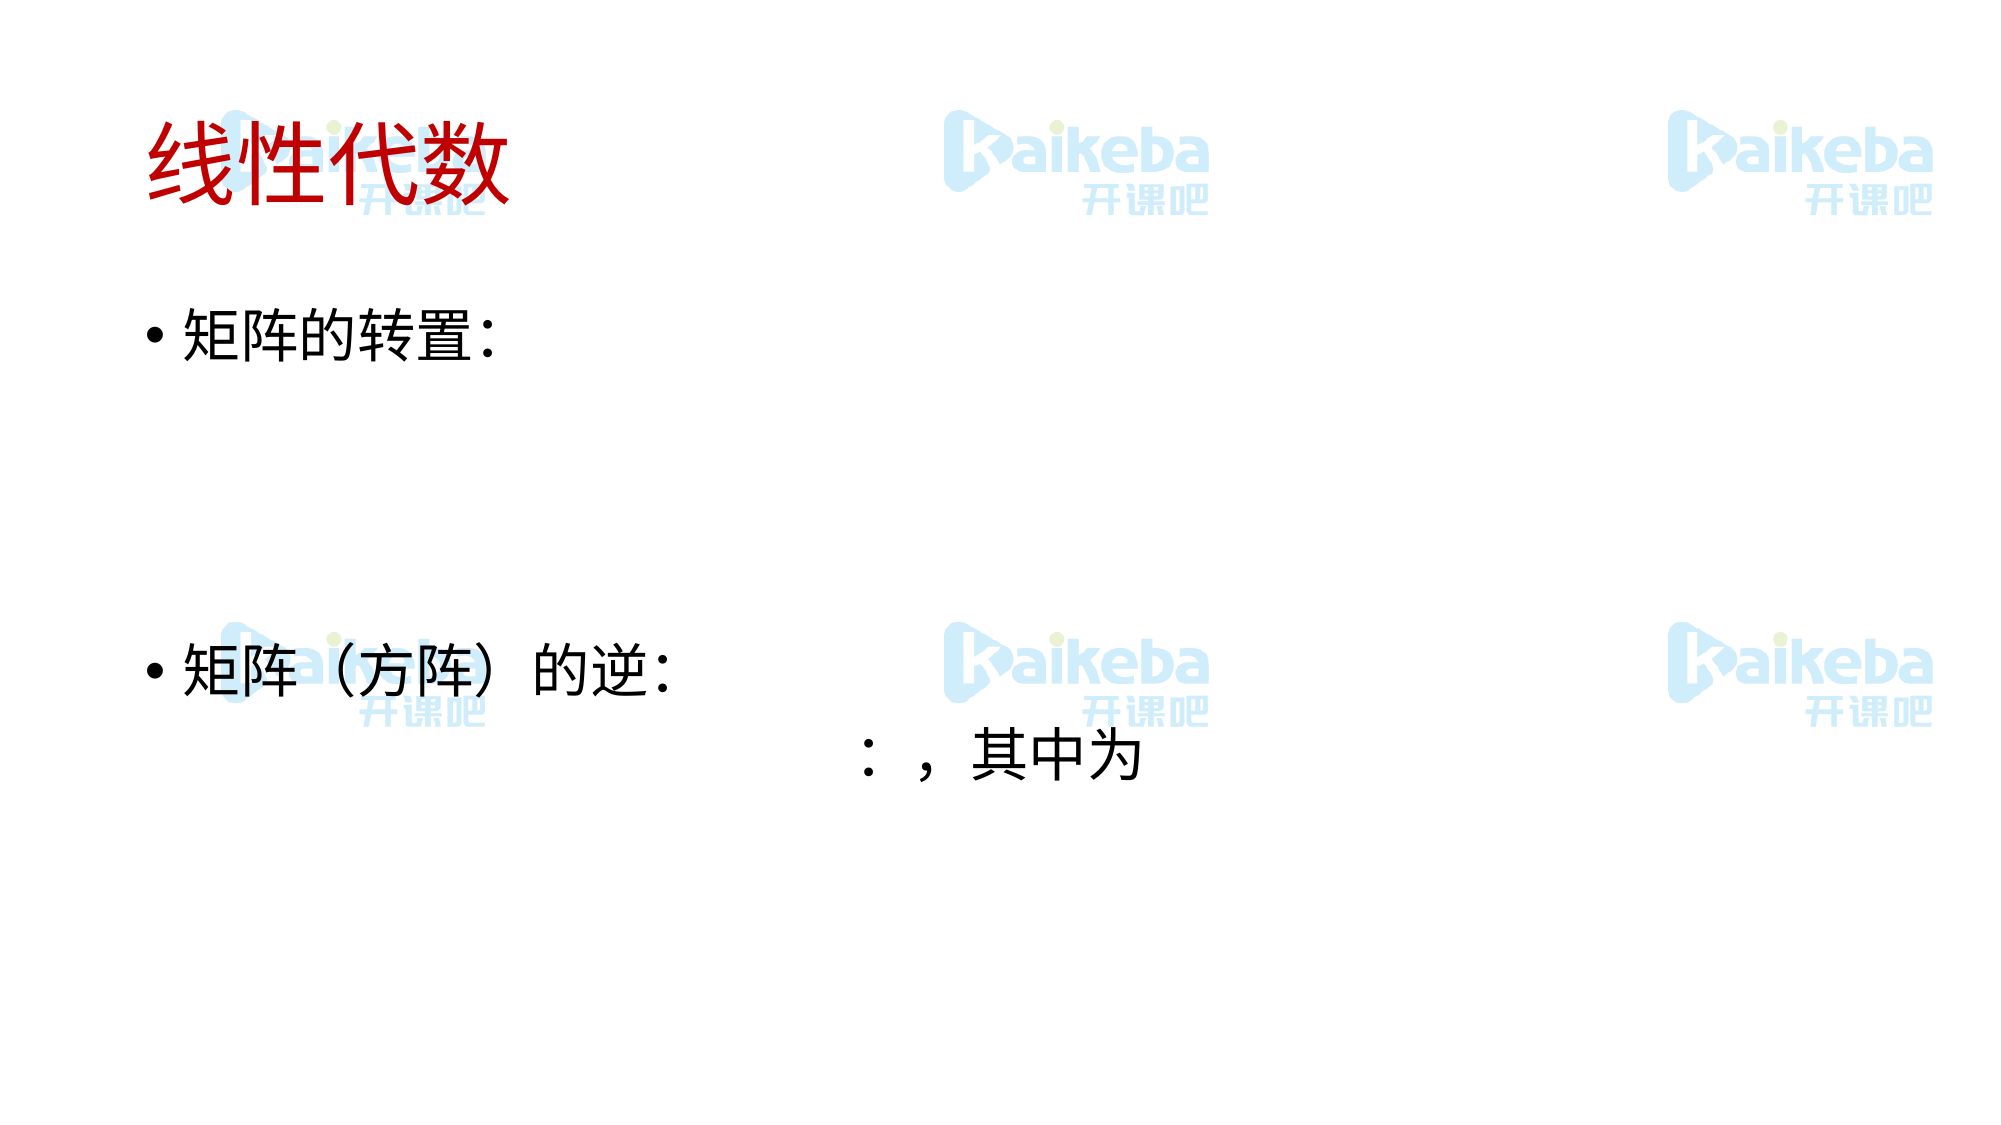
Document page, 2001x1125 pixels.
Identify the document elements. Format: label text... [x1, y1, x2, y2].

title 线性代数 [136, 59, 1863, 278]
